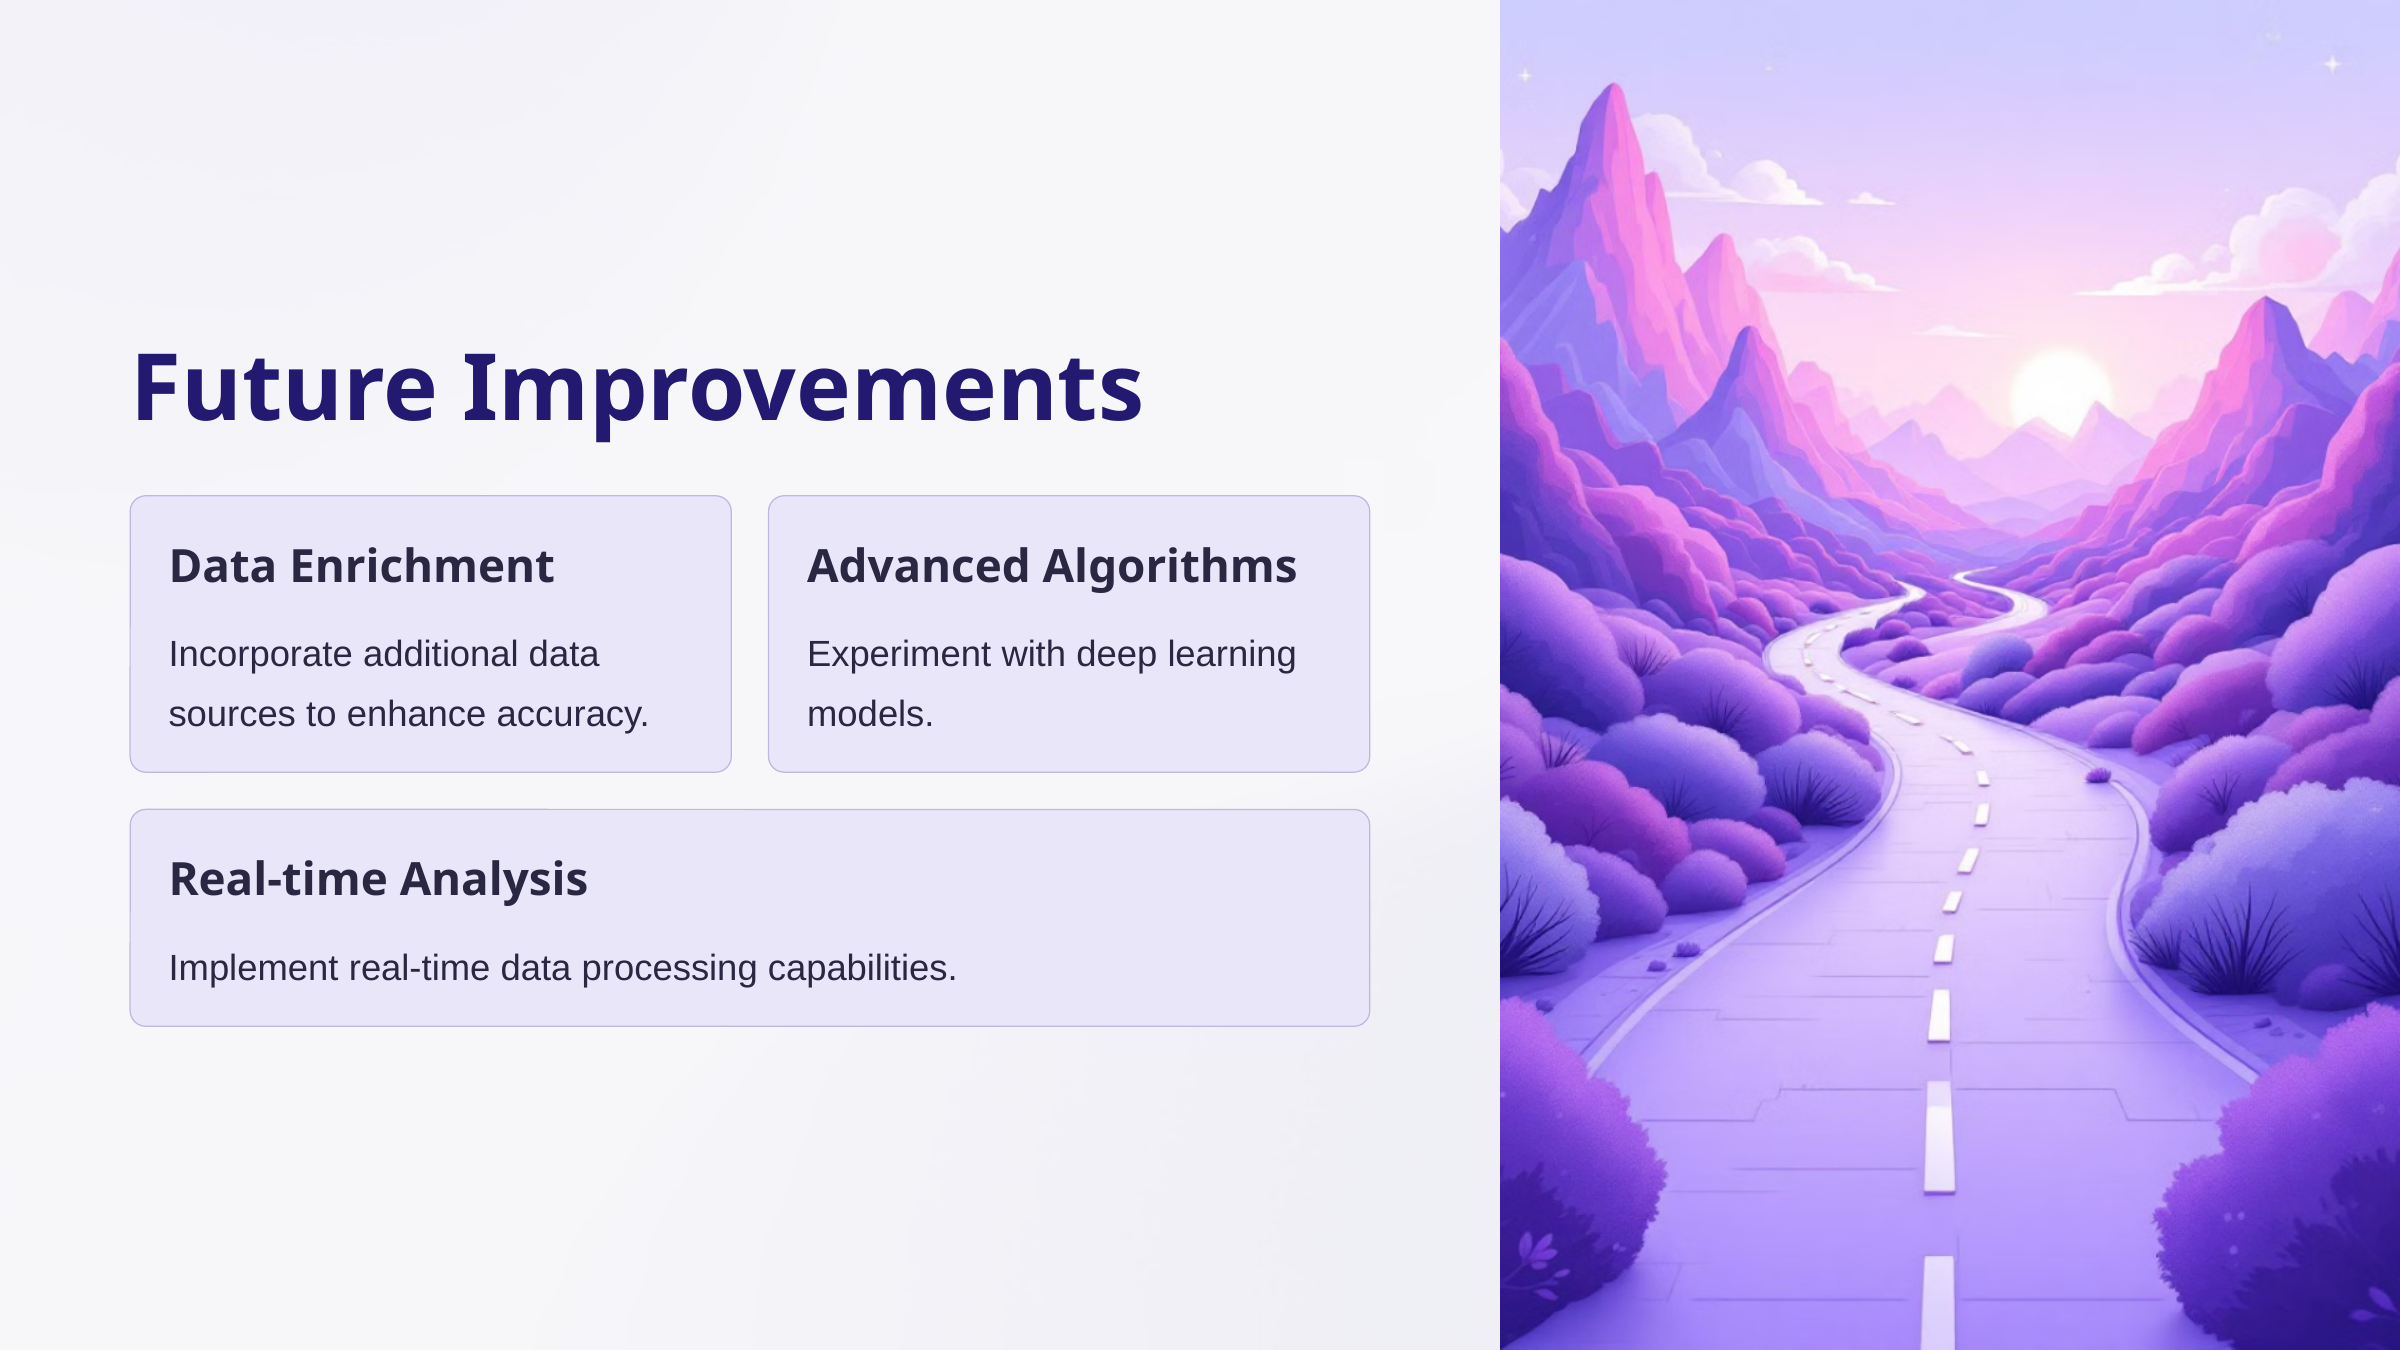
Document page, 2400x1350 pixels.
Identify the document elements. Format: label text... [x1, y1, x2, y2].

text_box Advanced Algorithms [806, 534, 1276, 593]
text_box Future Improvements [130, 323, 1063, 440]
text_box Incorporate additional data sources to enhance accuracy. [168, 614, 693, 734]
text_box Real-time Analysis [168, 847, 634, 906]
text_box [768, 495, 1370, 773]
text_box [130, 495, 732, 773]
text_box Experiment with deep learning models. [806, 614, 1332, 734]
text_box Implement real-time data processing capabilities. [168, 928, 1332, 988]
text_box Data Enrichment [168, 534, 634, 593]
text_box [130, 809, 1370, 1027]
picture [1499, 0, 2400, 1350]
